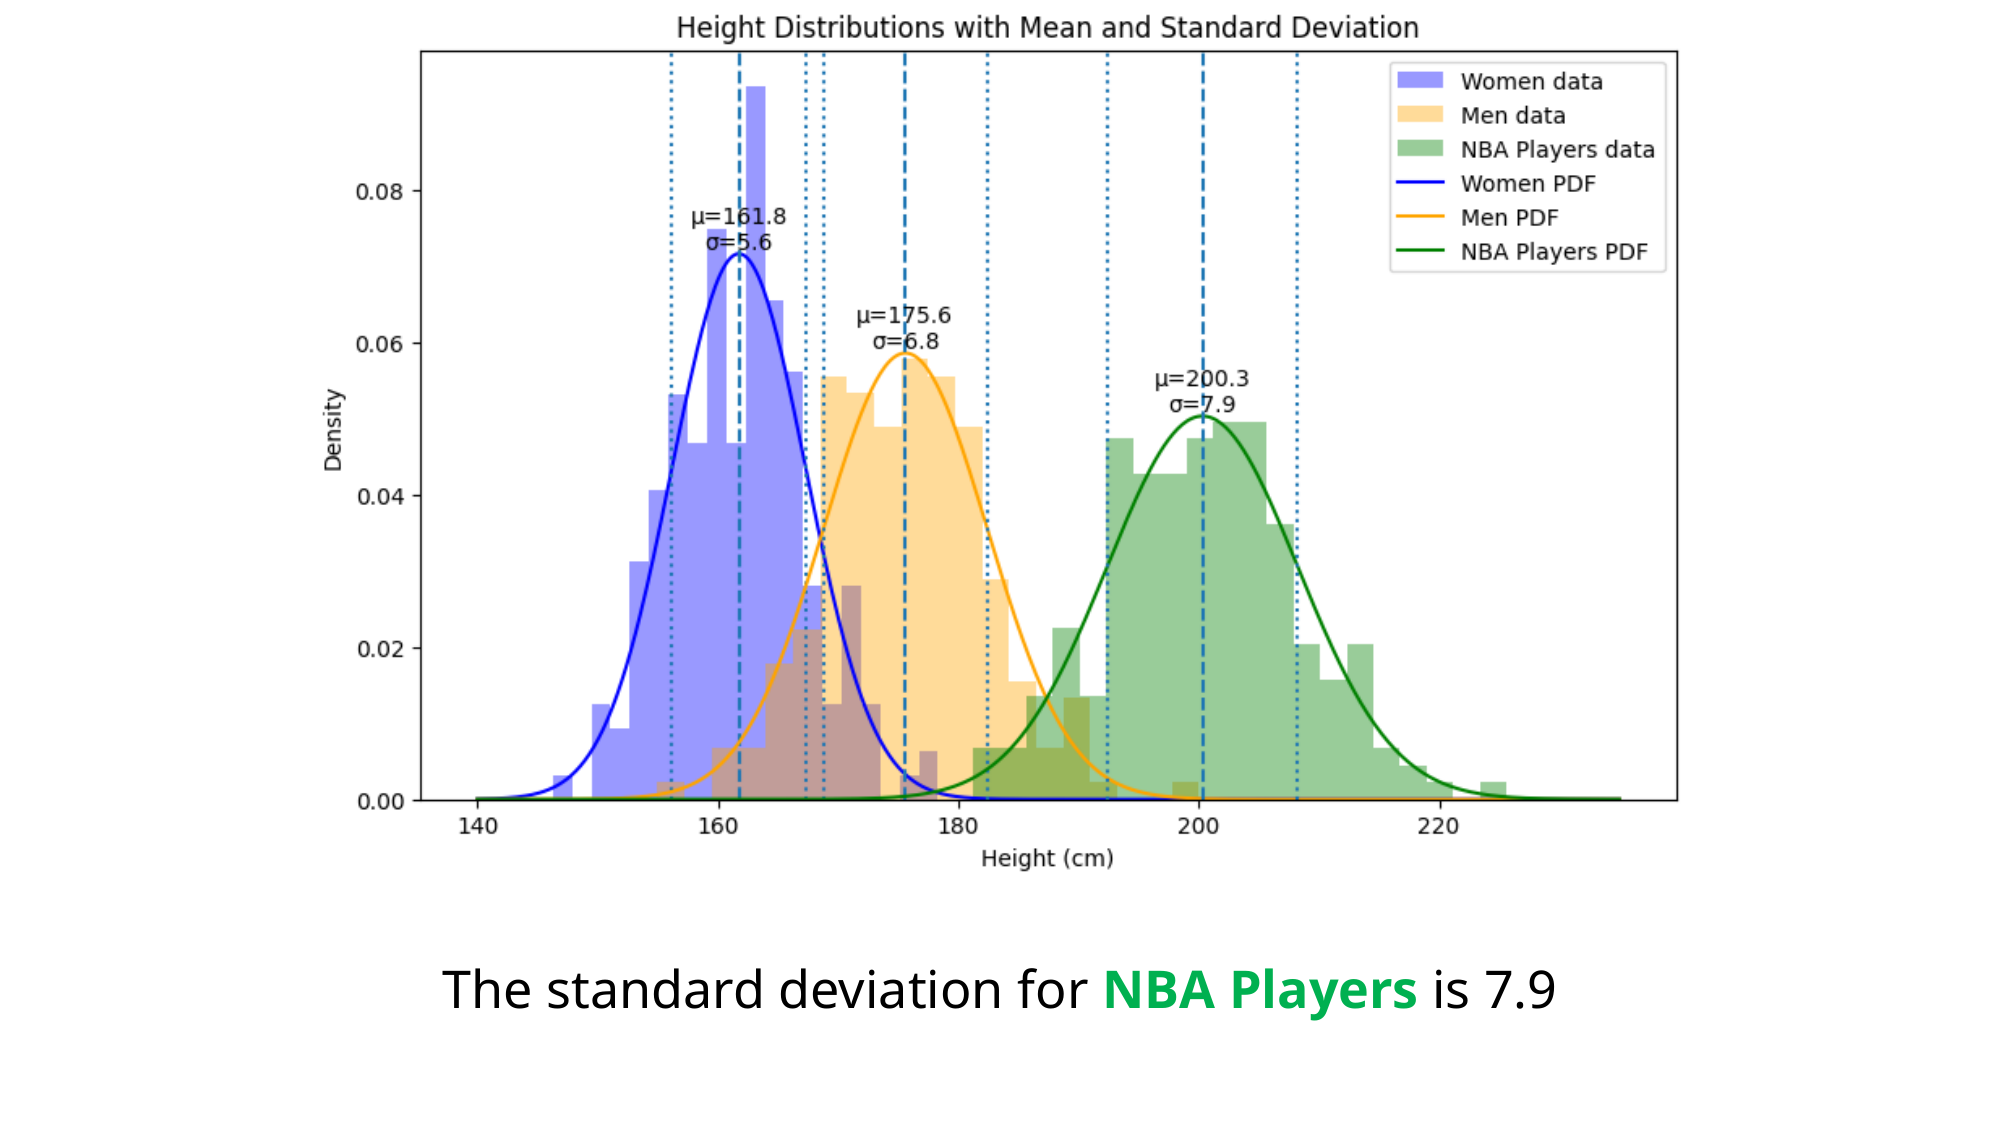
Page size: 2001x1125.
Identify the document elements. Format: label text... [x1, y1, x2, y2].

text_box The standard deviation for NBA Players is 7.9 [427, 949, 1573, 1027]
picture [307, 0, 1693, 887]
